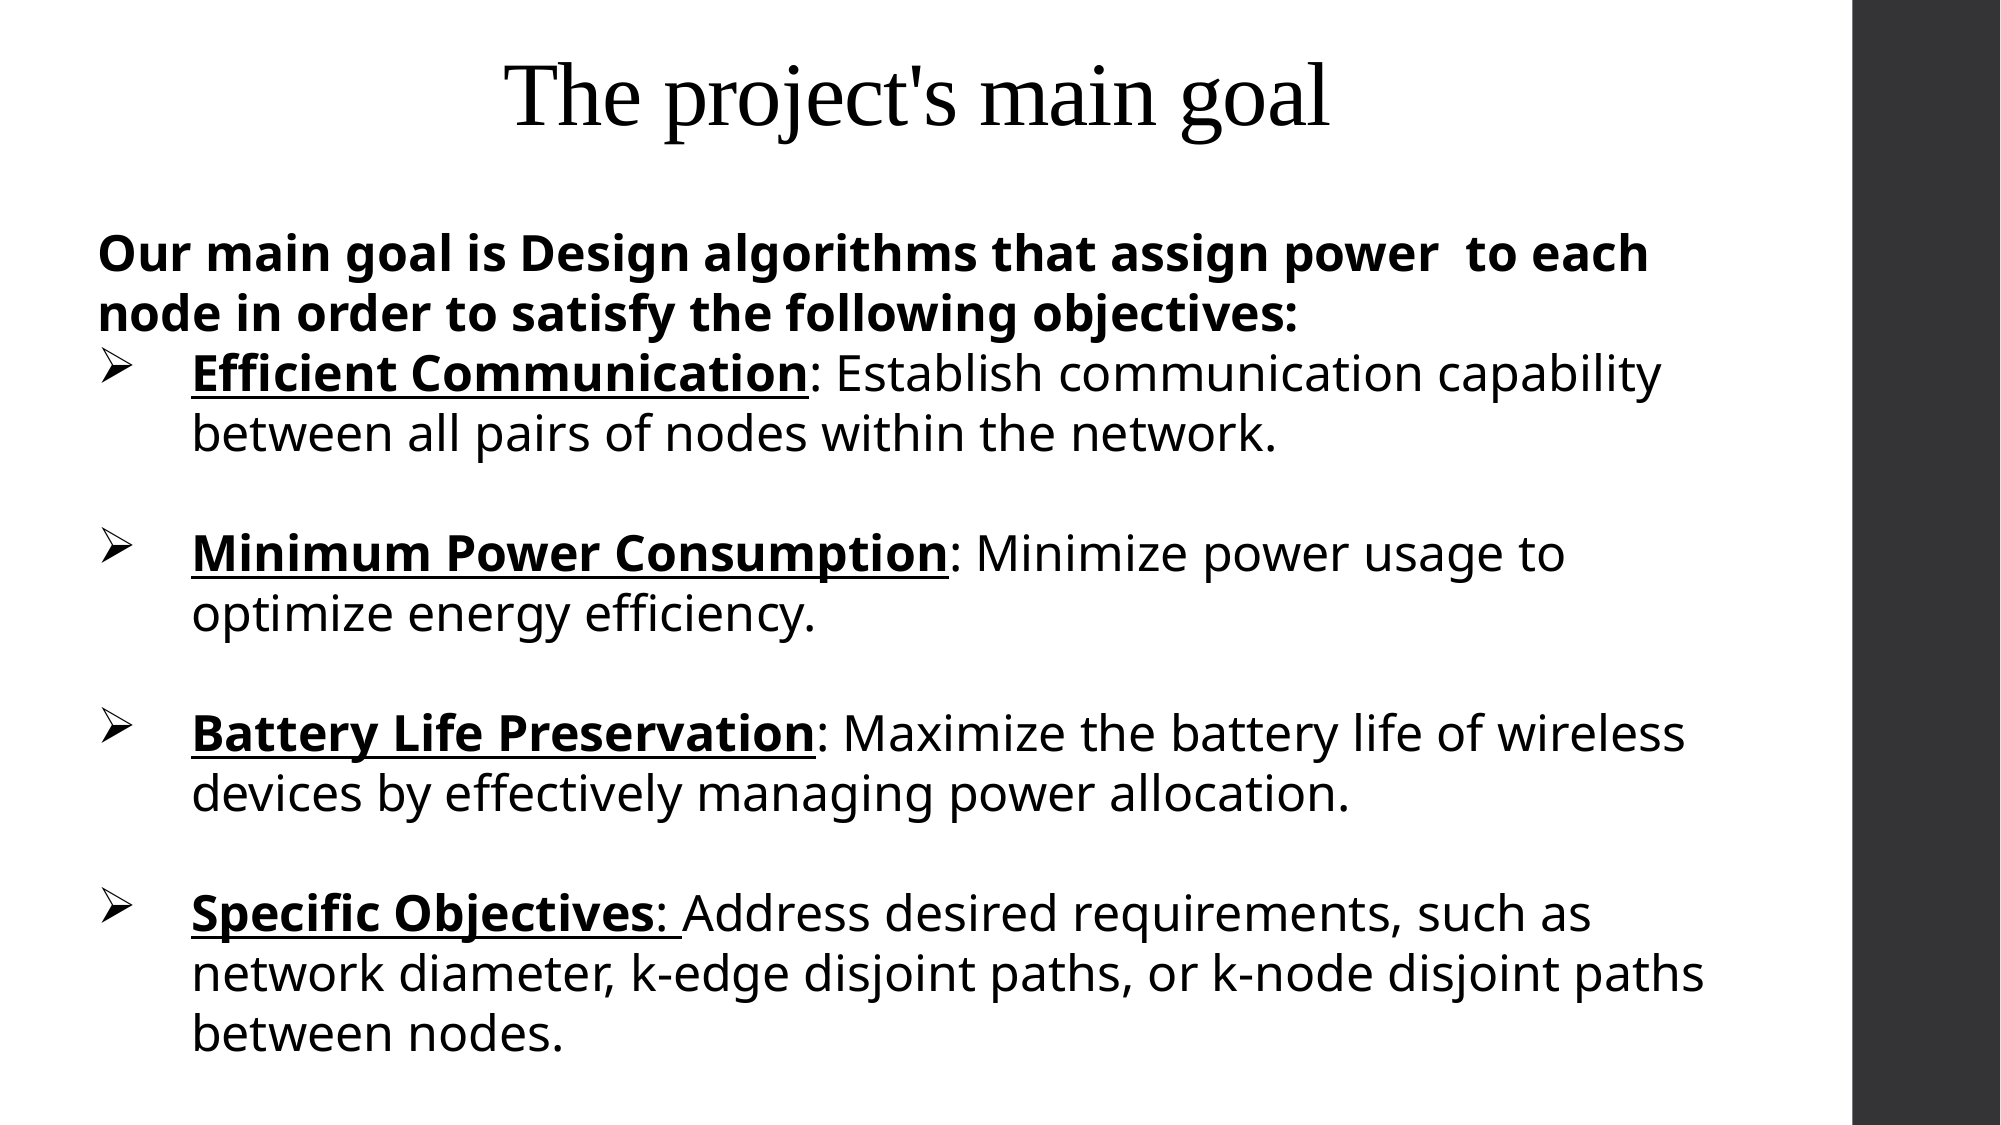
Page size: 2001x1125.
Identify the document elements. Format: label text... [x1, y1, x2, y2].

title The project's main goal [474, 39, 1383, 153]
